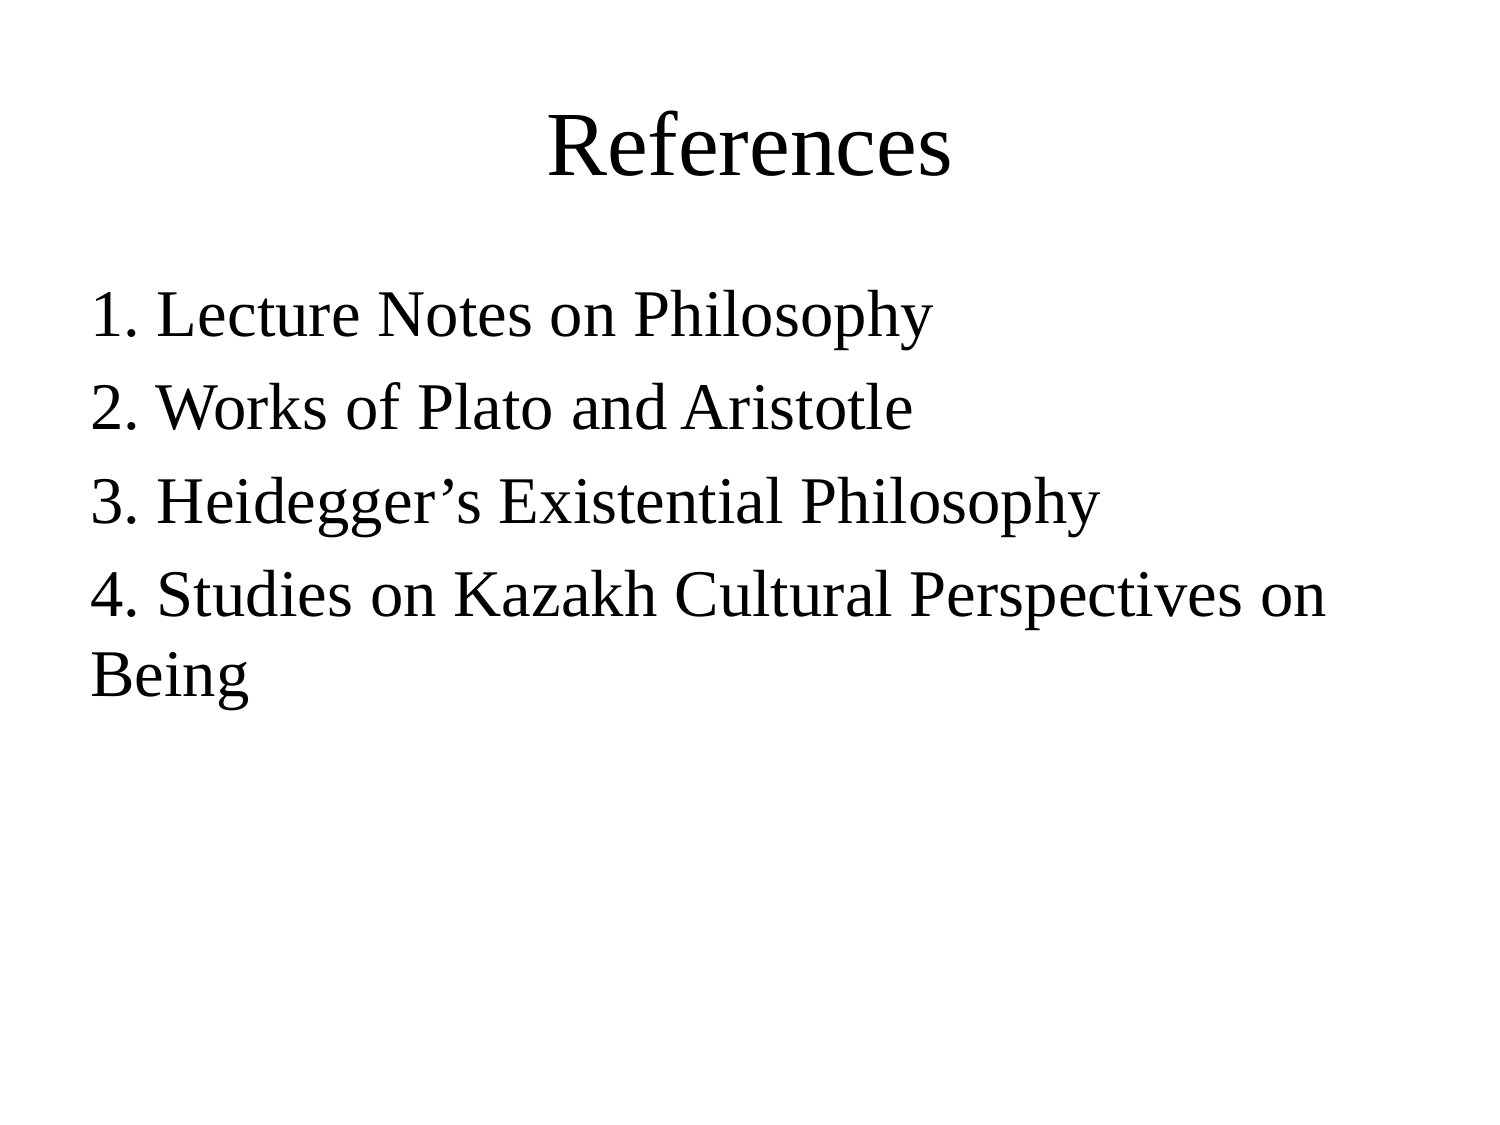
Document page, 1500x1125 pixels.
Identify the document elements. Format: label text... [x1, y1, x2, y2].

title References [75, 45, 1425, 233]
list 1. Lecture Notes on Philosophy 2. Works of Plato and Aristotle 3. Heidegger’s Existential Philosophy 4. Studies on Kazakh Cultural Perspectives on Being [75, 262, 1425, 1005]
